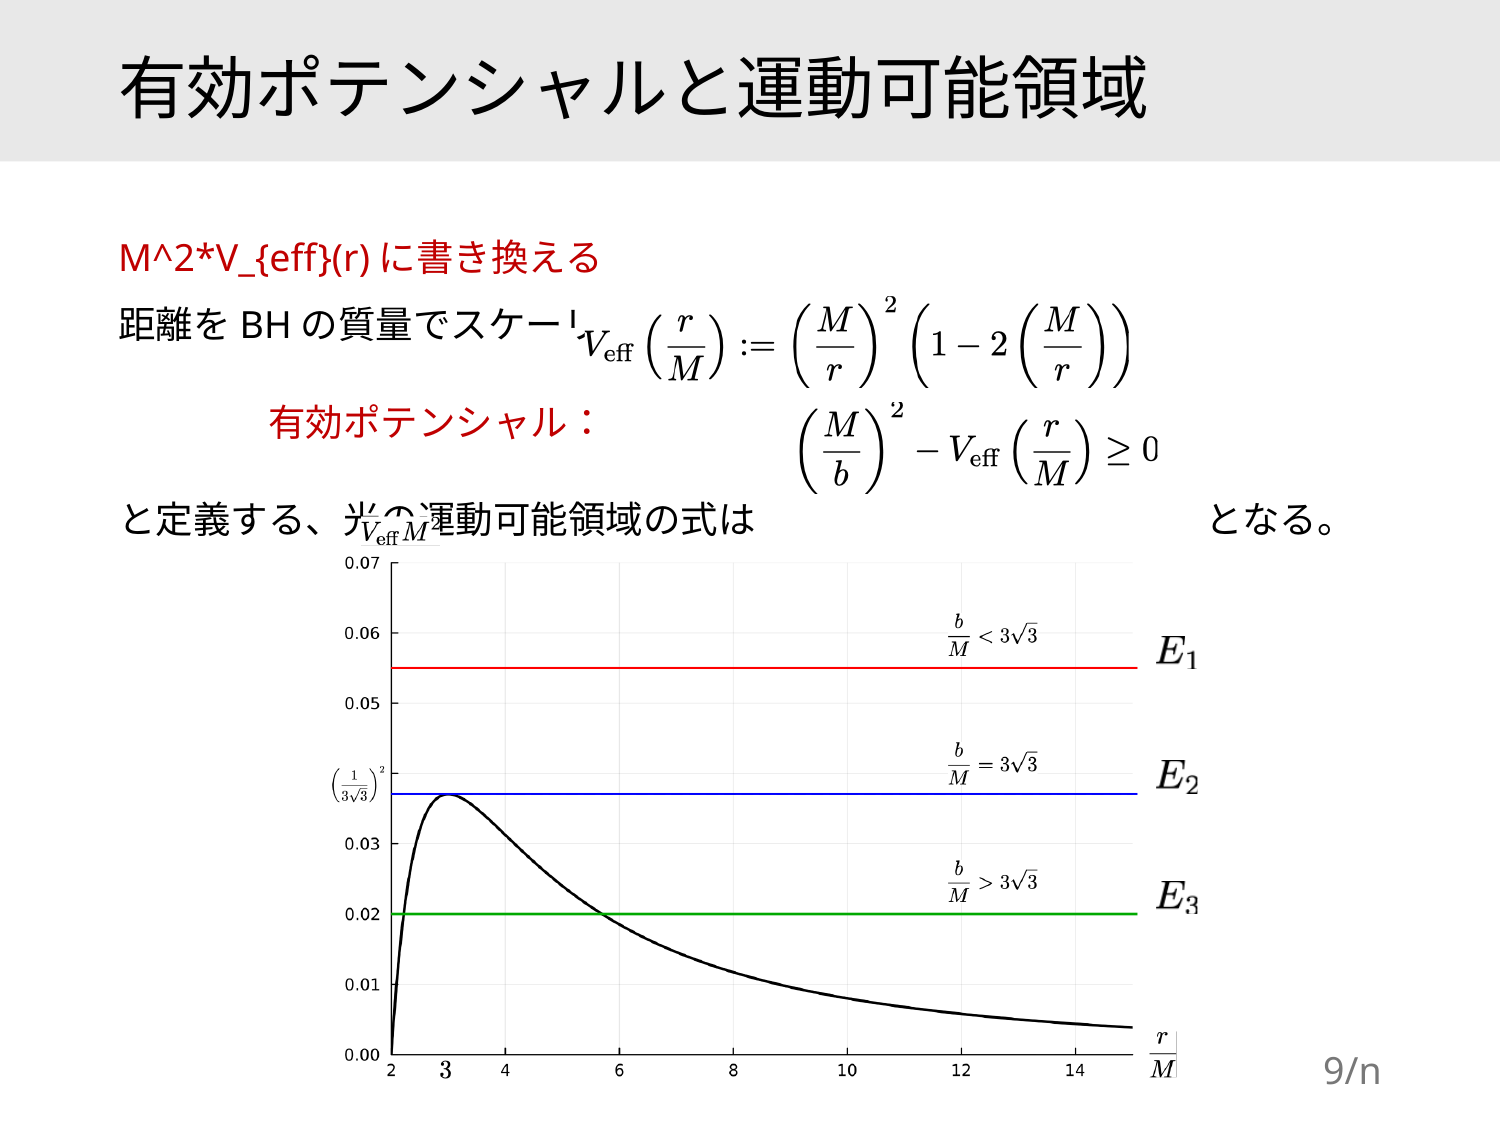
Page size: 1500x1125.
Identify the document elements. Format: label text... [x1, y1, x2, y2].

text_box [0, 0, 1500, 163]
picture [327, 514, 1198, 1093]
slide_number 9/n [1059, 1065, 1397, 1103]
picture [799, 401, 1158, 494]
text_box M^2*V_{eff}(r)に書き換える 距離をBHの質量でスケーリングして、 有効ポテンシャル： と定義する、光の運動可能領域の式は となる。 [103, 203, 1397, 1065]
picture [584, 296, 1130, 389]
title 有効ポテンシャルと運動可能領域 [103, 11, 1397, 173]
